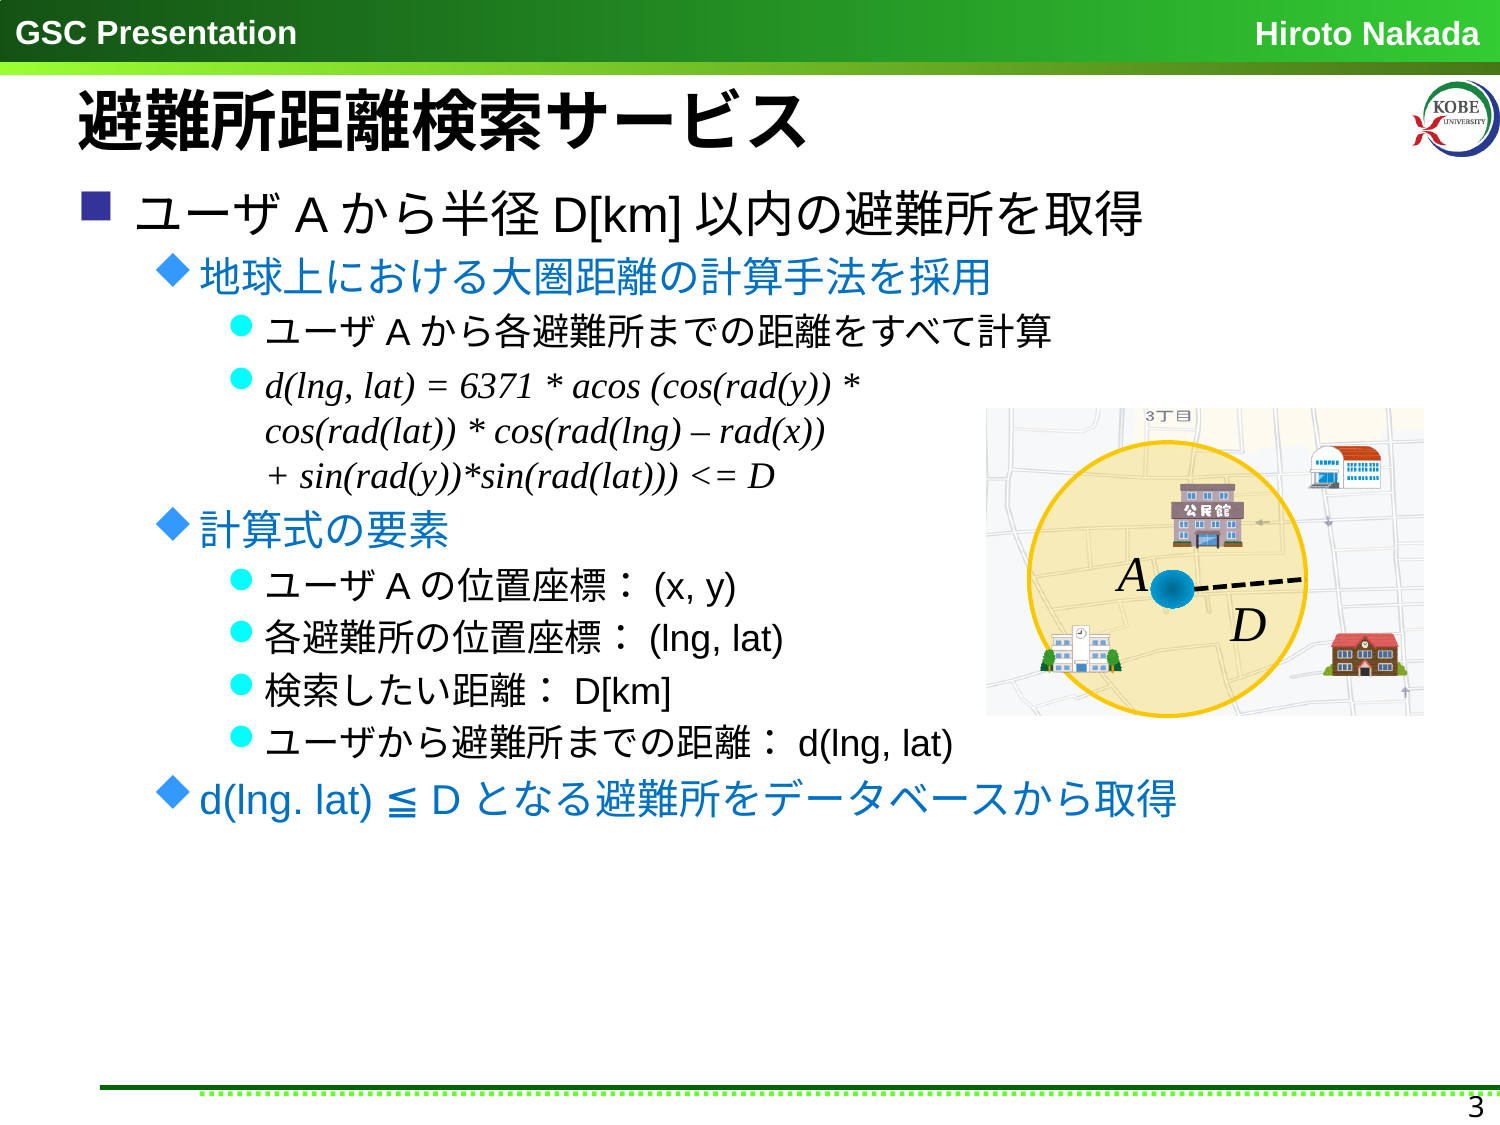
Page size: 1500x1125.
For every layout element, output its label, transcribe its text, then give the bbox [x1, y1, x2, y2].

picture [985, 408, 1424, 717]
list ユーザAから半径D[km]以内の避難所を取得 地球上における大圏距離の計算手法を採用 ユーザAから各避難所までの距離をすべて計算 d(lng, lat) = 6371 * acos (cos(rad(y)) * cos(rad(lat)) * cos(rad(lng) – rad(x)) + sin(rad(y))*sin(rad(lat))) <= D 計算式の要素 ユーザAの位置座標：(x, y) 各避難所の位置座標：(lng, lat) 検索したい距離：D[km] ユーザから避難所までの距離：d(lng, lat) d(lng. lat) ≦ Dとなる避難所をデータベースから取得 [62, 174, 1438, 1050]
picture [1412, 80, 1500, 157]
slide_number 3 [1187, 1081, 1500, 1125]
title 避難所距離検索サービス [62, 75, 1350, 163]
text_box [1194, 578, 1307, 590]
